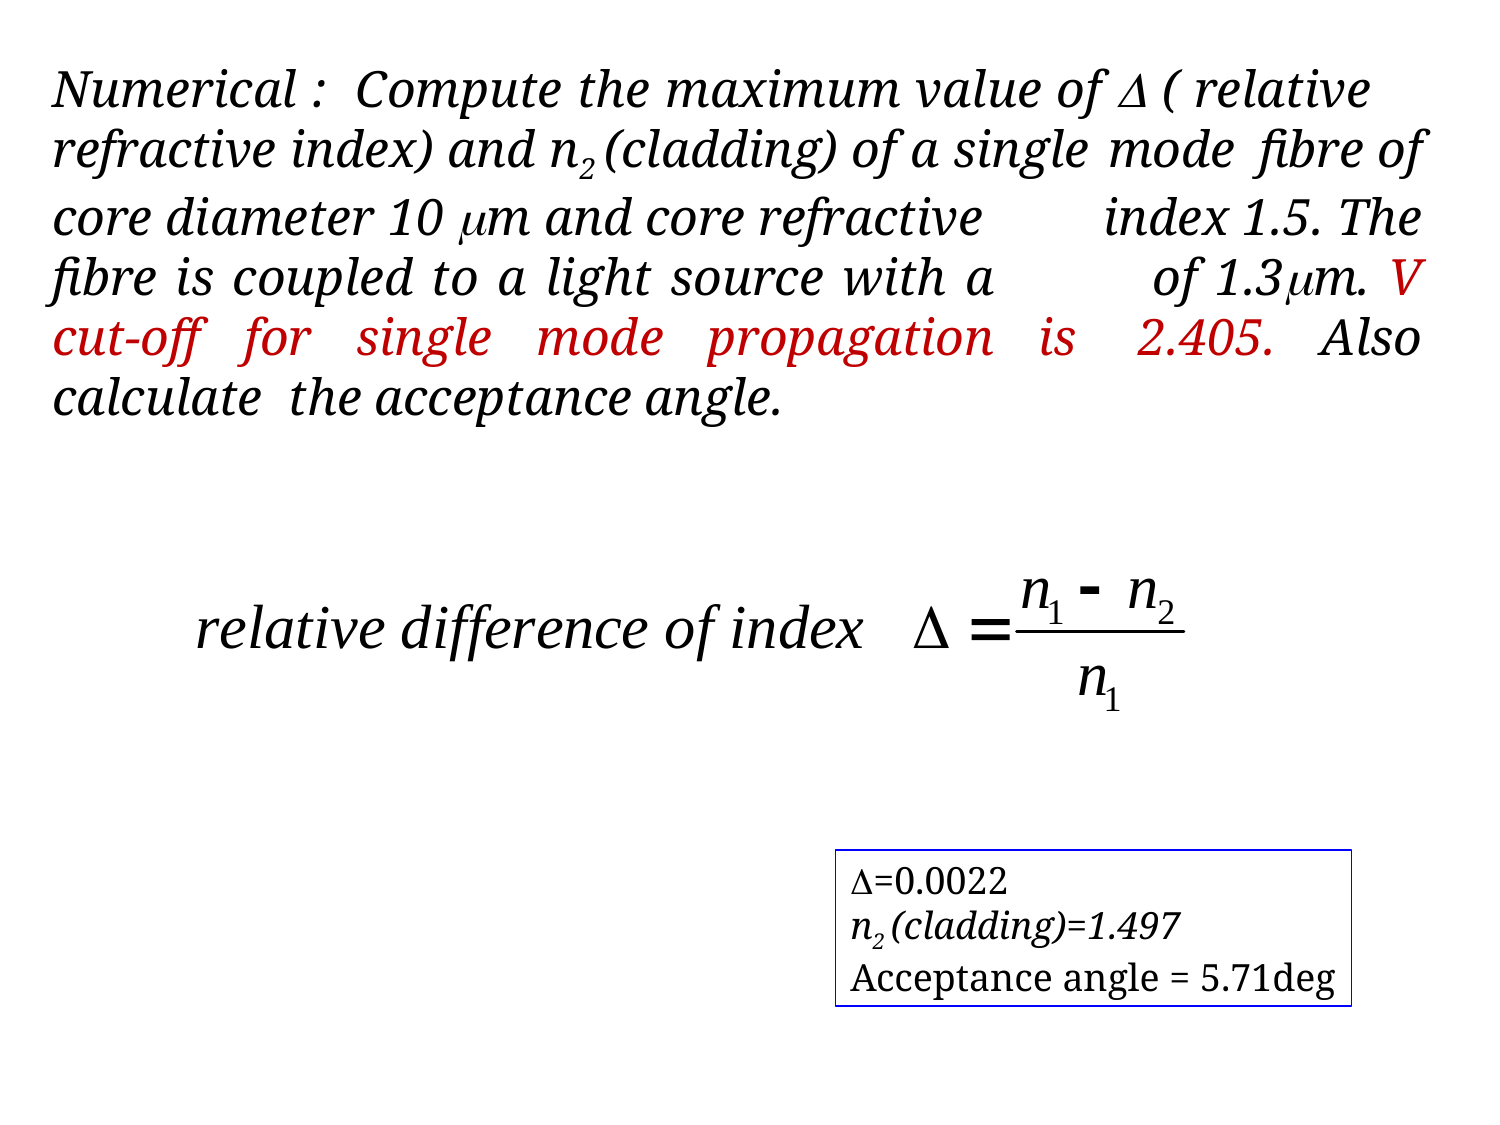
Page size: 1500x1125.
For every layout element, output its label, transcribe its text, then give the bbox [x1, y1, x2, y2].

text_box Numerical : Compute the maximum value of  ( relative refractive index) and n2 (cladding) of a single mode fibre of core diameter 10 m and core refractive index 1.5. The fibre is coupled to a light source with a of 1.3m. V cut-off for single mode propagation is 2.405. Also calculate the acceptance angle. [37, 49, 1438, 434]
picture [187, 549, 1196, 724]
text_box =0.0022 n2 (cladding)=1.497 Acceptance angle = 5.71deg [835, 849, 1352, 1007]
